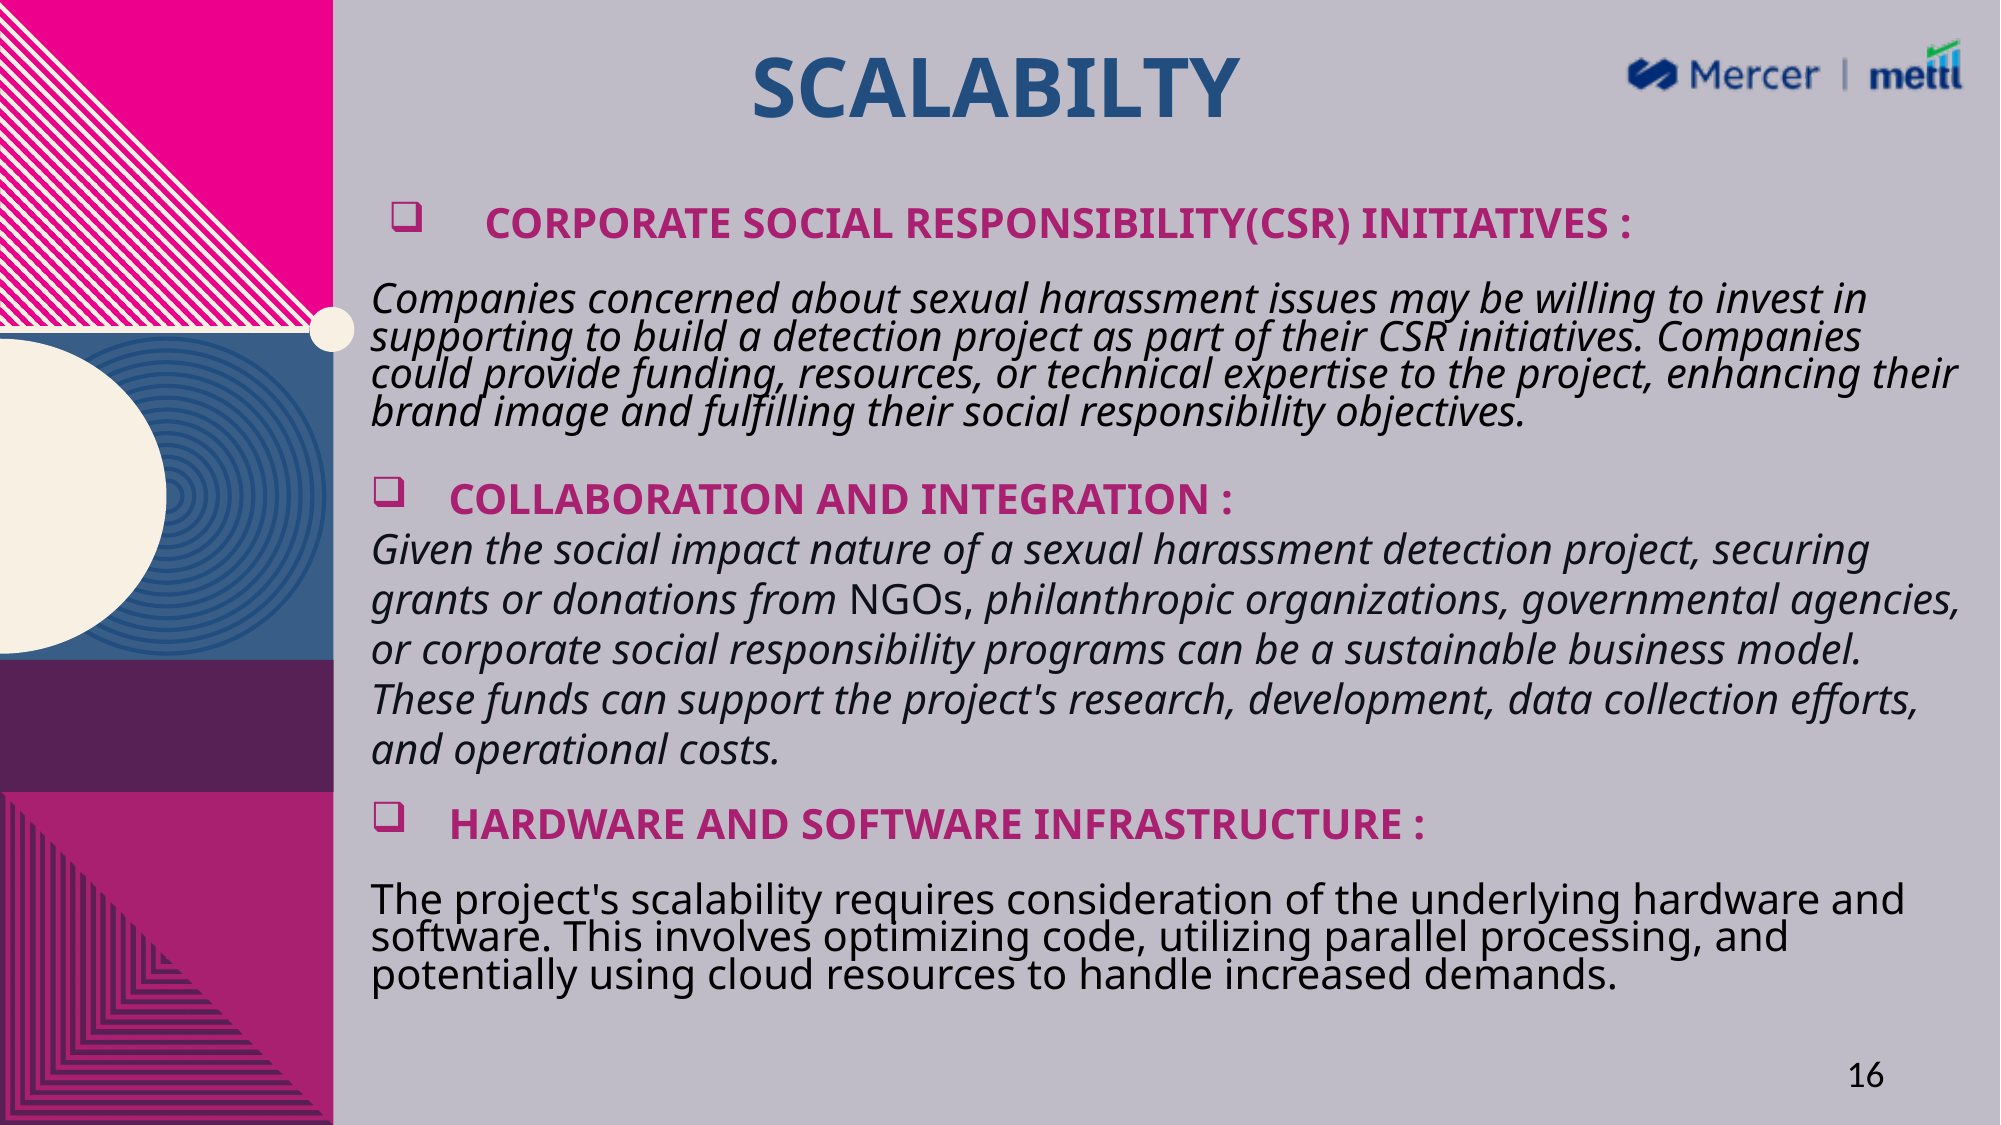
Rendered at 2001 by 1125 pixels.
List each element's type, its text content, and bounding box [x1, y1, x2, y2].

picture [1591, 0, 2000, 132]
text_box 16 [1824, 1042, 1900, 1103]
title SCALABILTY [736, 39, 1264, 145]
picture [0, 792, 333, 1125]
list CORPORATE SOCIAL RESPONSIBILITY(CSR) INITIATIVES : Companies concerned about sexual harassment issues may be willing to invest in supporting to build a detection project as part of their CSR initiatives. Companies could provide funding, resources, or technical expertise to the project, enhancing their brand image and fulfilling their social responsibility objectives. COLLABORATION AND INTEGRATION : Given the social impact nature of a sexual harassment detection project, securing grants or donations from NGOs, philanthropic organizations, governmental agencies, or corporate social responsibility programs can be a sustainable business model. These funds can support the project's research, development, data collection efforts, and operational costs. HARDWARE AND SOFTWARE INFRASTRUCTURE : The project's scalability requires consideration of the underlying hardware and software. This involves optimizing code, utilizing parallel processing, and potentially using cloud resources to handle increased demands. [355, 202, 1982, 1035]
picture [0, 2, 334, 326]
